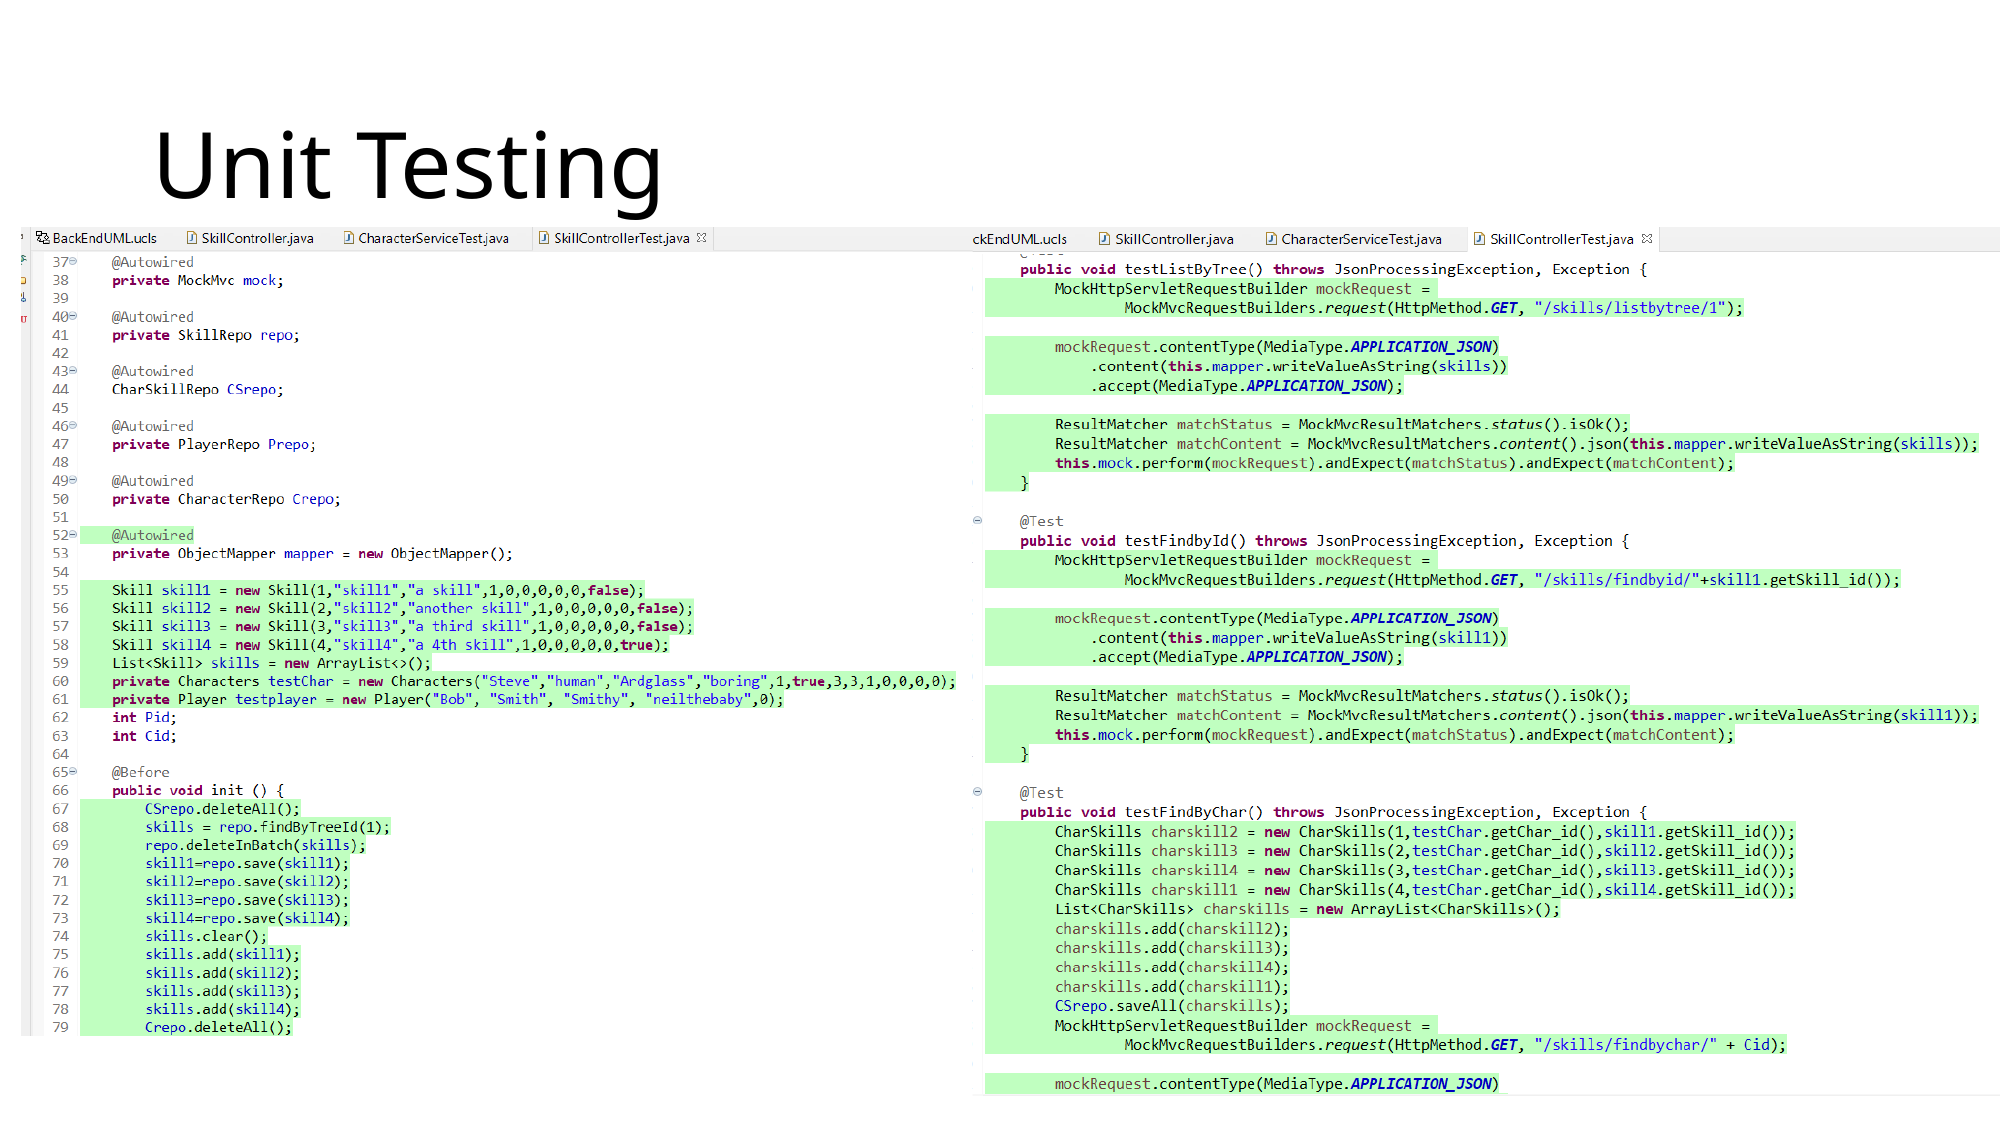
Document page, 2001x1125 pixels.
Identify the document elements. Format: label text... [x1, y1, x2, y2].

title Unit Testing [137, 59, 1863, 227]
picture [21, 227, 2000, 1096]
